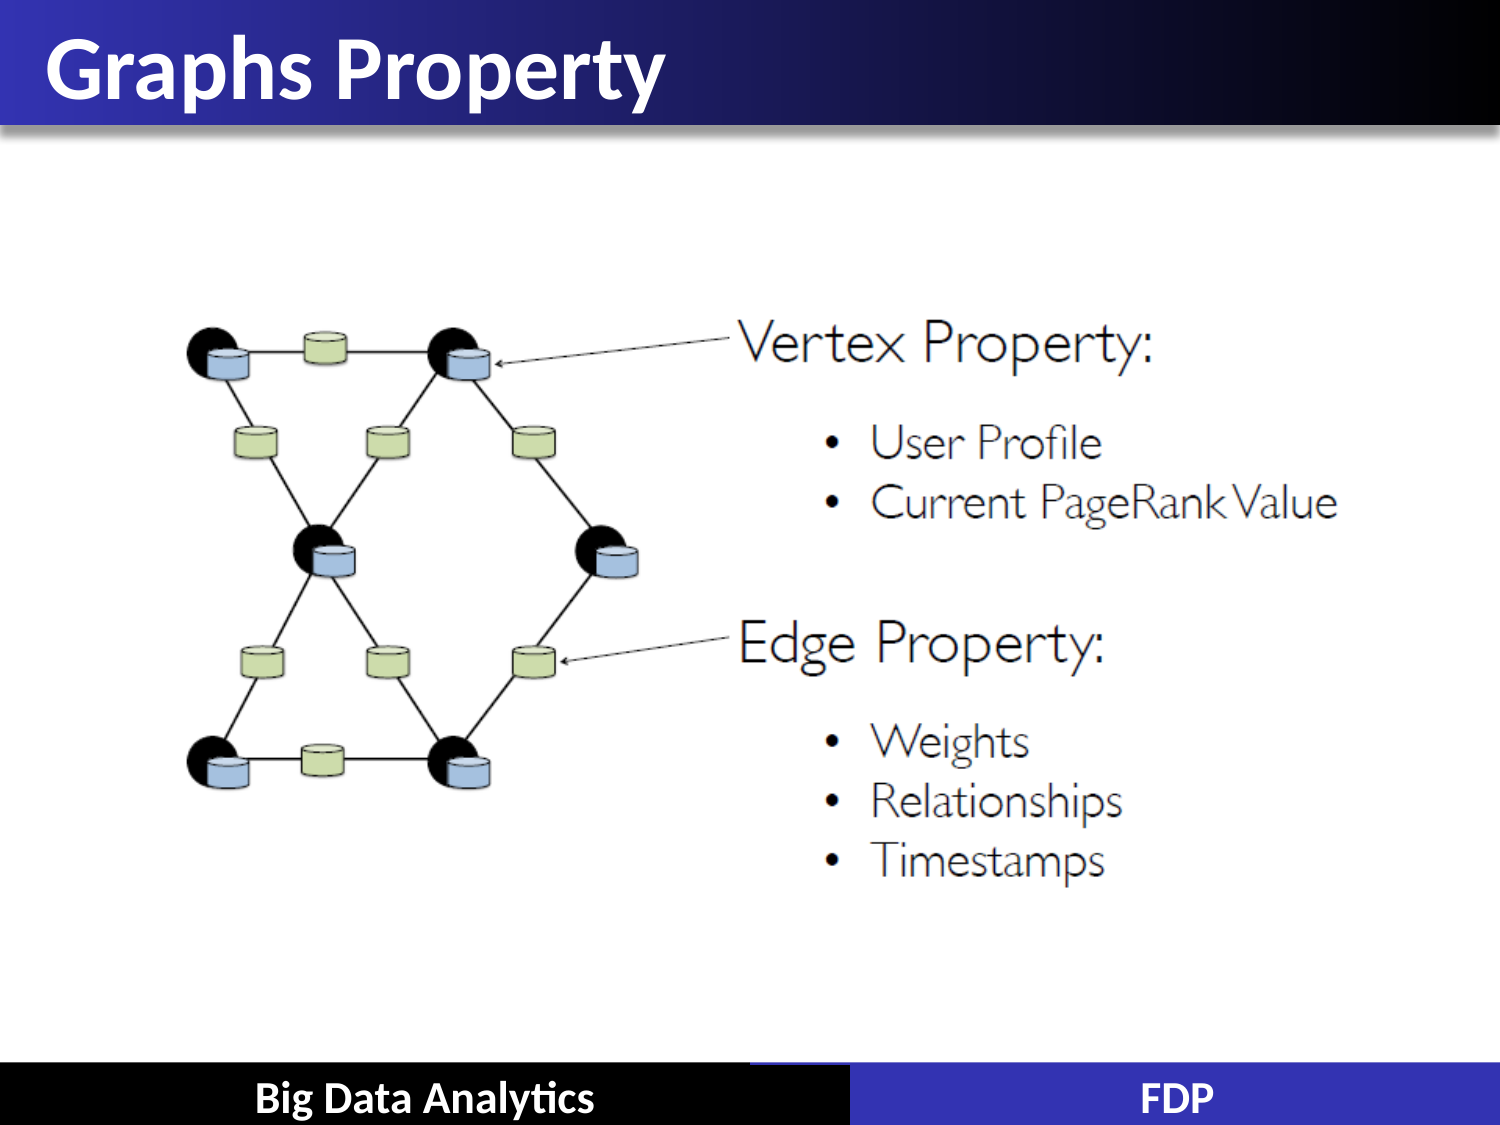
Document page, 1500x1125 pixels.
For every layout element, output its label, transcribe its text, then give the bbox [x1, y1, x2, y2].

title Graphs Property [0, 0, 1463, 126]
text_box FDP [854, 1065, 1500, 1125]
picture [137, 220, 1363, 905]
text_box Big Data Analytics [0, 1065, 850, 1125]
